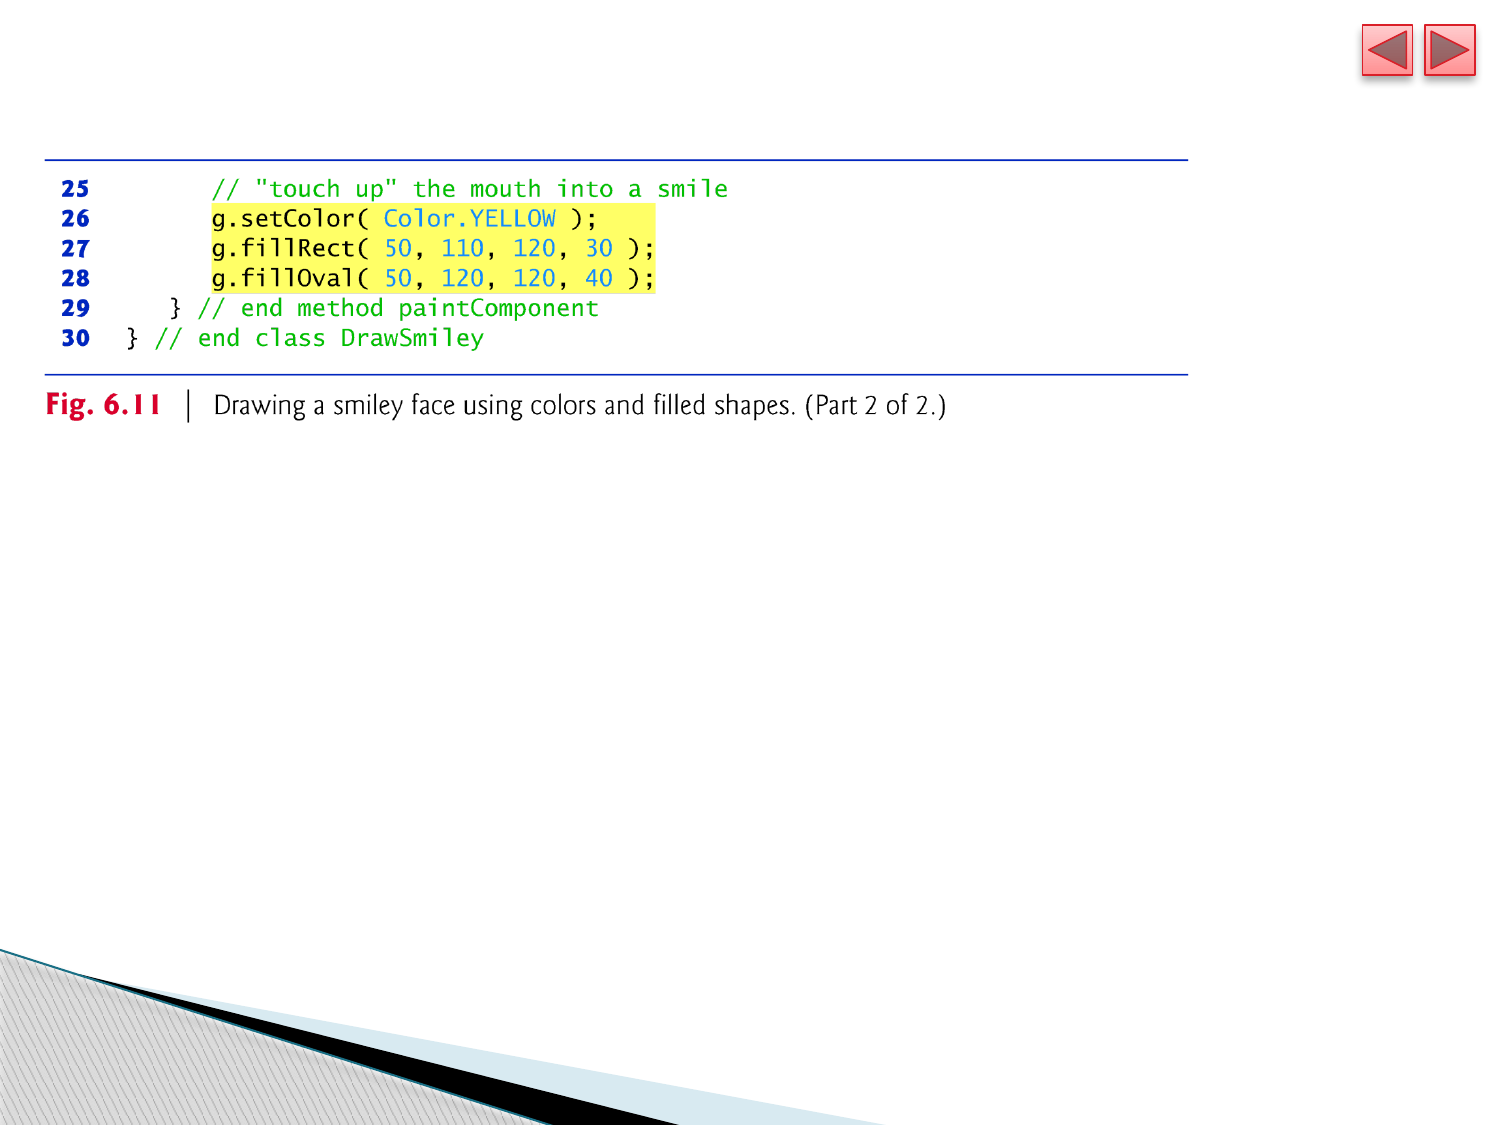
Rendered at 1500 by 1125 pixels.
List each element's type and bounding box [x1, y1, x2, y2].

picture [0, 106, 1500, 1018]
